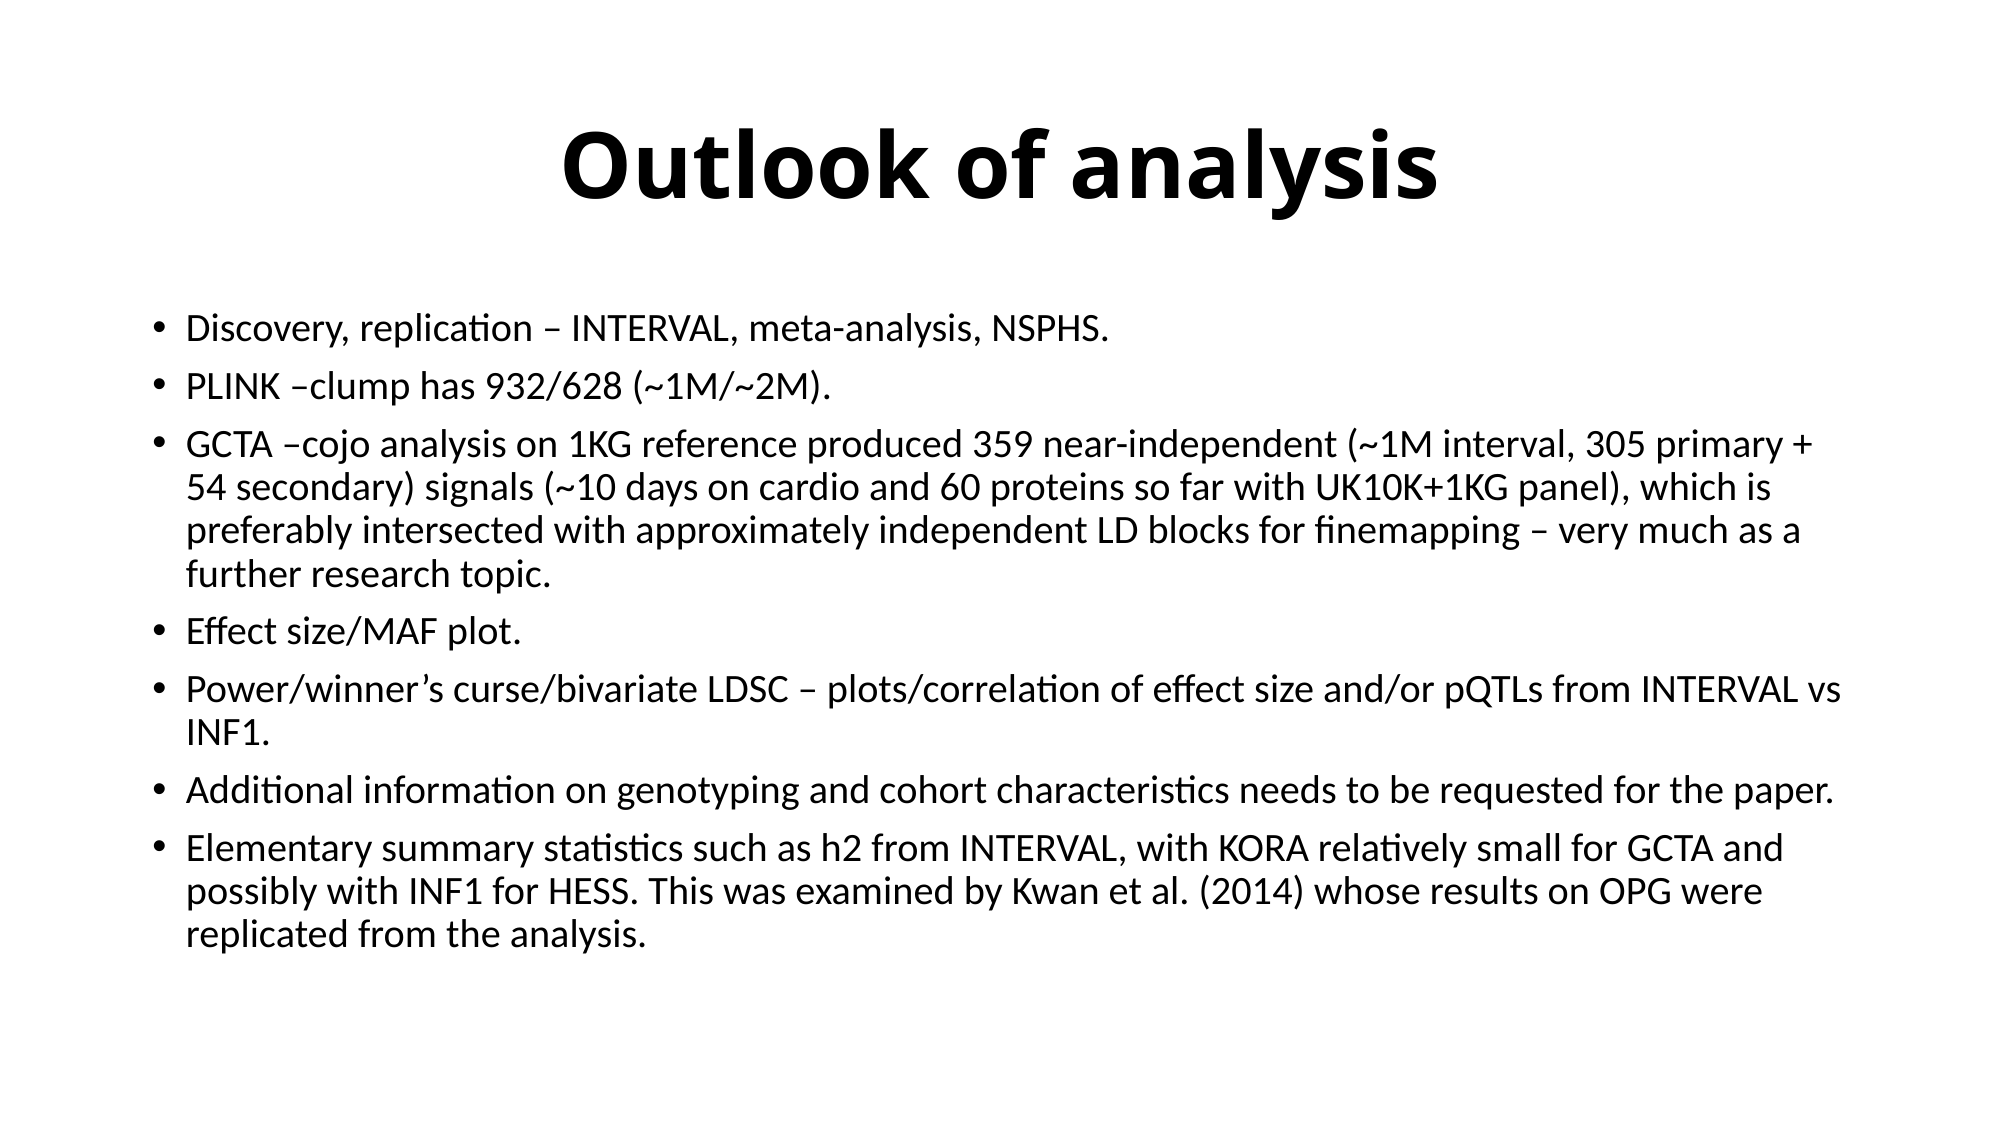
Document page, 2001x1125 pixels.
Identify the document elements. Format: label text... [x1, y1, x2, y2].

title Outlook of analysis [137, 59, 1863, 278]
list Discovery, replication – INTERVAL, meta-analysis, NSPHS. PLINK –clump has 932/628 (~1M/~2M). GCTA –cojo analysis on 1KG reference produced 359 near-independent (~1M interval, 305 primary + 54 secondary) signals (~10 days on cardio and 60 proteins so far with UK10K+1KG panel), which is preferably intersected with approximately independent LD blocks for finemapping – very much as a further research topic. Effect size/MAF plot. Power/winner’s curse/bivariate LDSC – plots/correlation of effect size and/or pQTLs from INTERVAL vs INF1. Additional information on genotyping and cohort characteristics needs to be requested for the paper. Elementary summary statistics such as h2 from INTERVAL, with KORA relatively small for GCTA and possibly with INF1 for HESS. This was examined by Kwan et al. (2014) whose results on OPG were replicated from the analysis. [137, 299, 1863, 1014]
